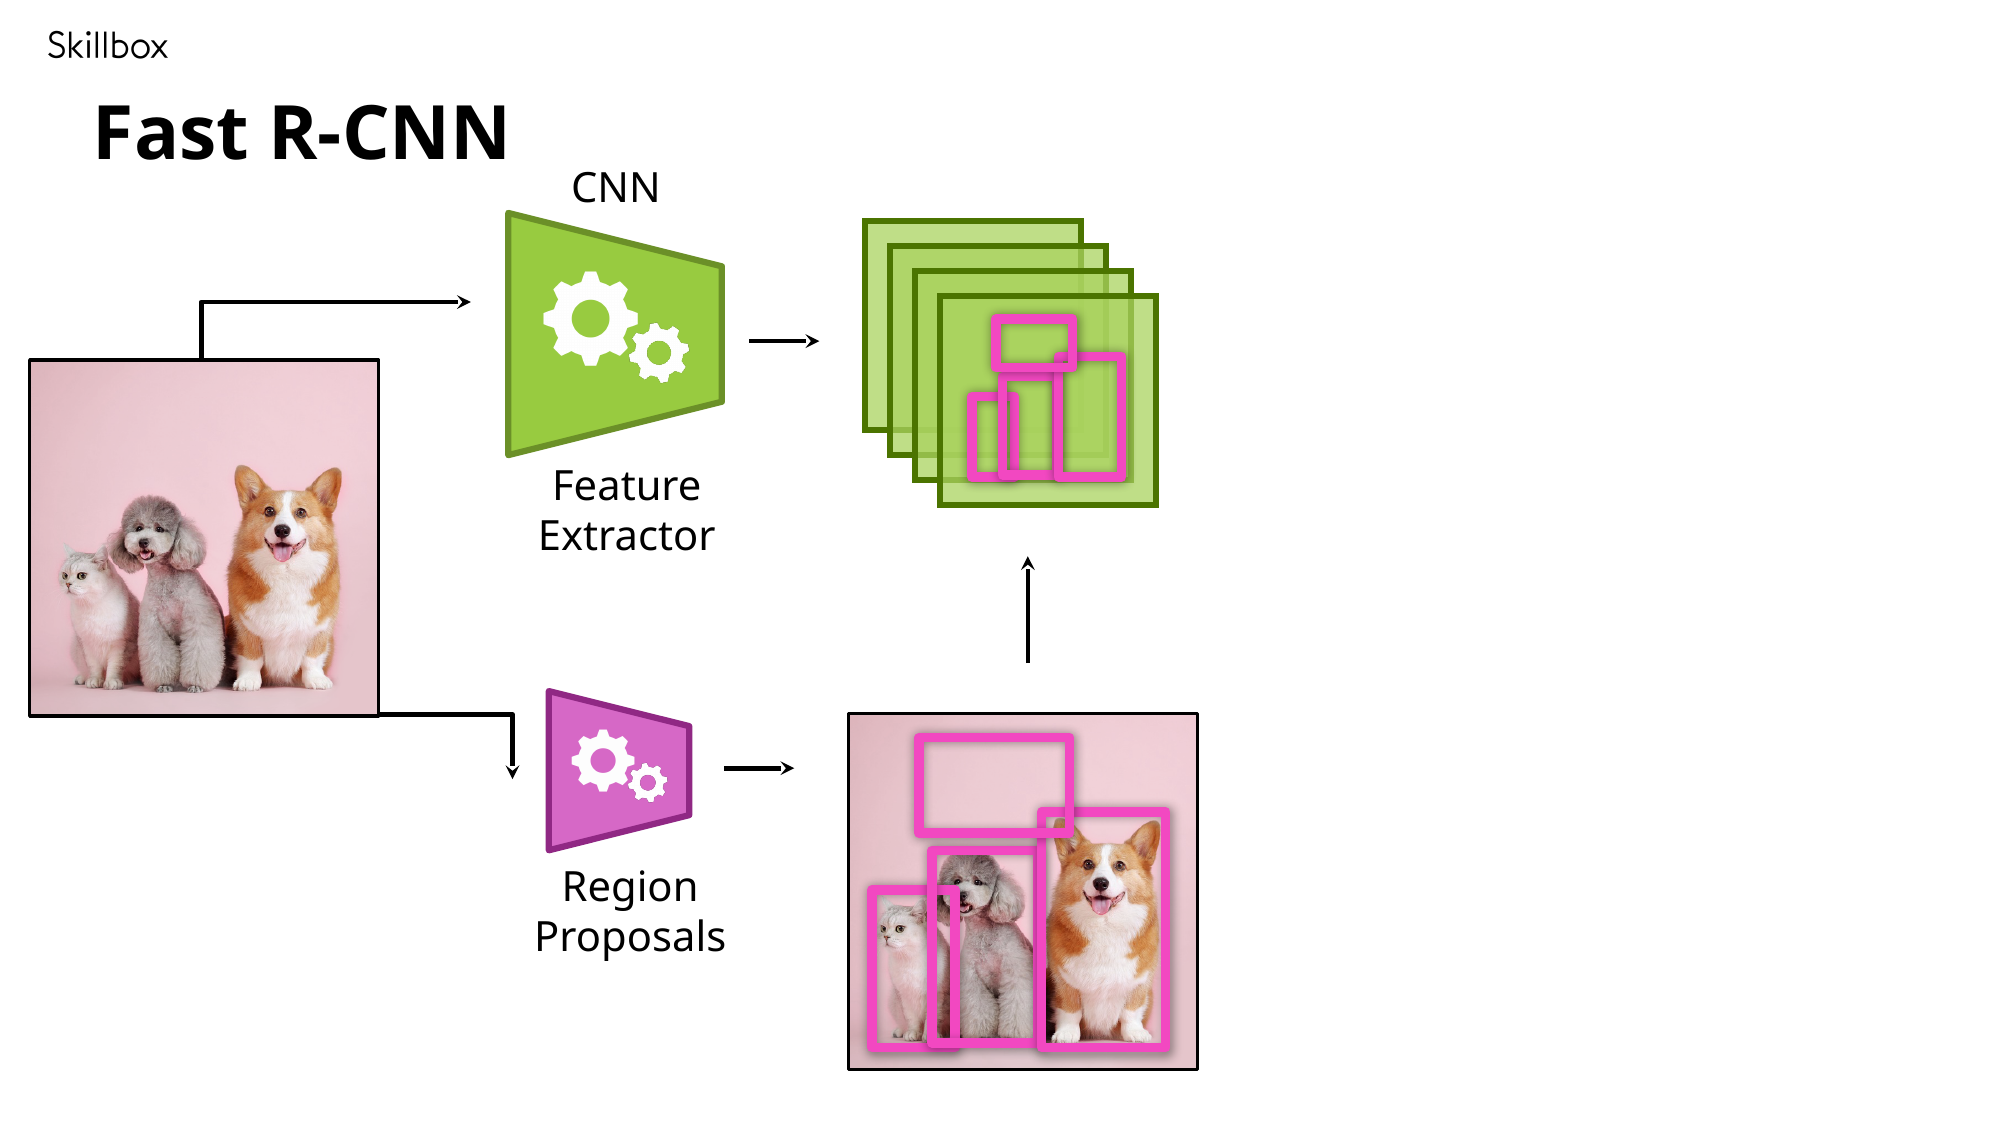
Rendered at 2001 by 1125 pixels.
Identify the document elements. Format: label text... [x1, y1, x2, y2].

text_box CNN [503, 153, 729, 219]
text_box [507, 212, 722, 456]
text_box Fast R-CNN [77, 81, 1982, 190]
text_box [971, 318, 1123, 478]
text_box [200, 714, 513, 780]
text_box [940, 295, 1157, 505]
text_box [200, 301, 471, 362]
text_box [915, 270, 1132, 480]
text_box Feature Extractor [498, 451, 755, 567]
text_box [548, 690, 690, 851]
text_box Region Proposals [494, 852, 767, 968]
text_box [890, 245, 1107, 455]
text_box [871, 737, 1166, 1048]
picture [30, 361, 378, 715]
picture [48, 30, 168, 59]
picture [849, 714, 1197, 1068]
text_box [865, 220, 1082, 430]
